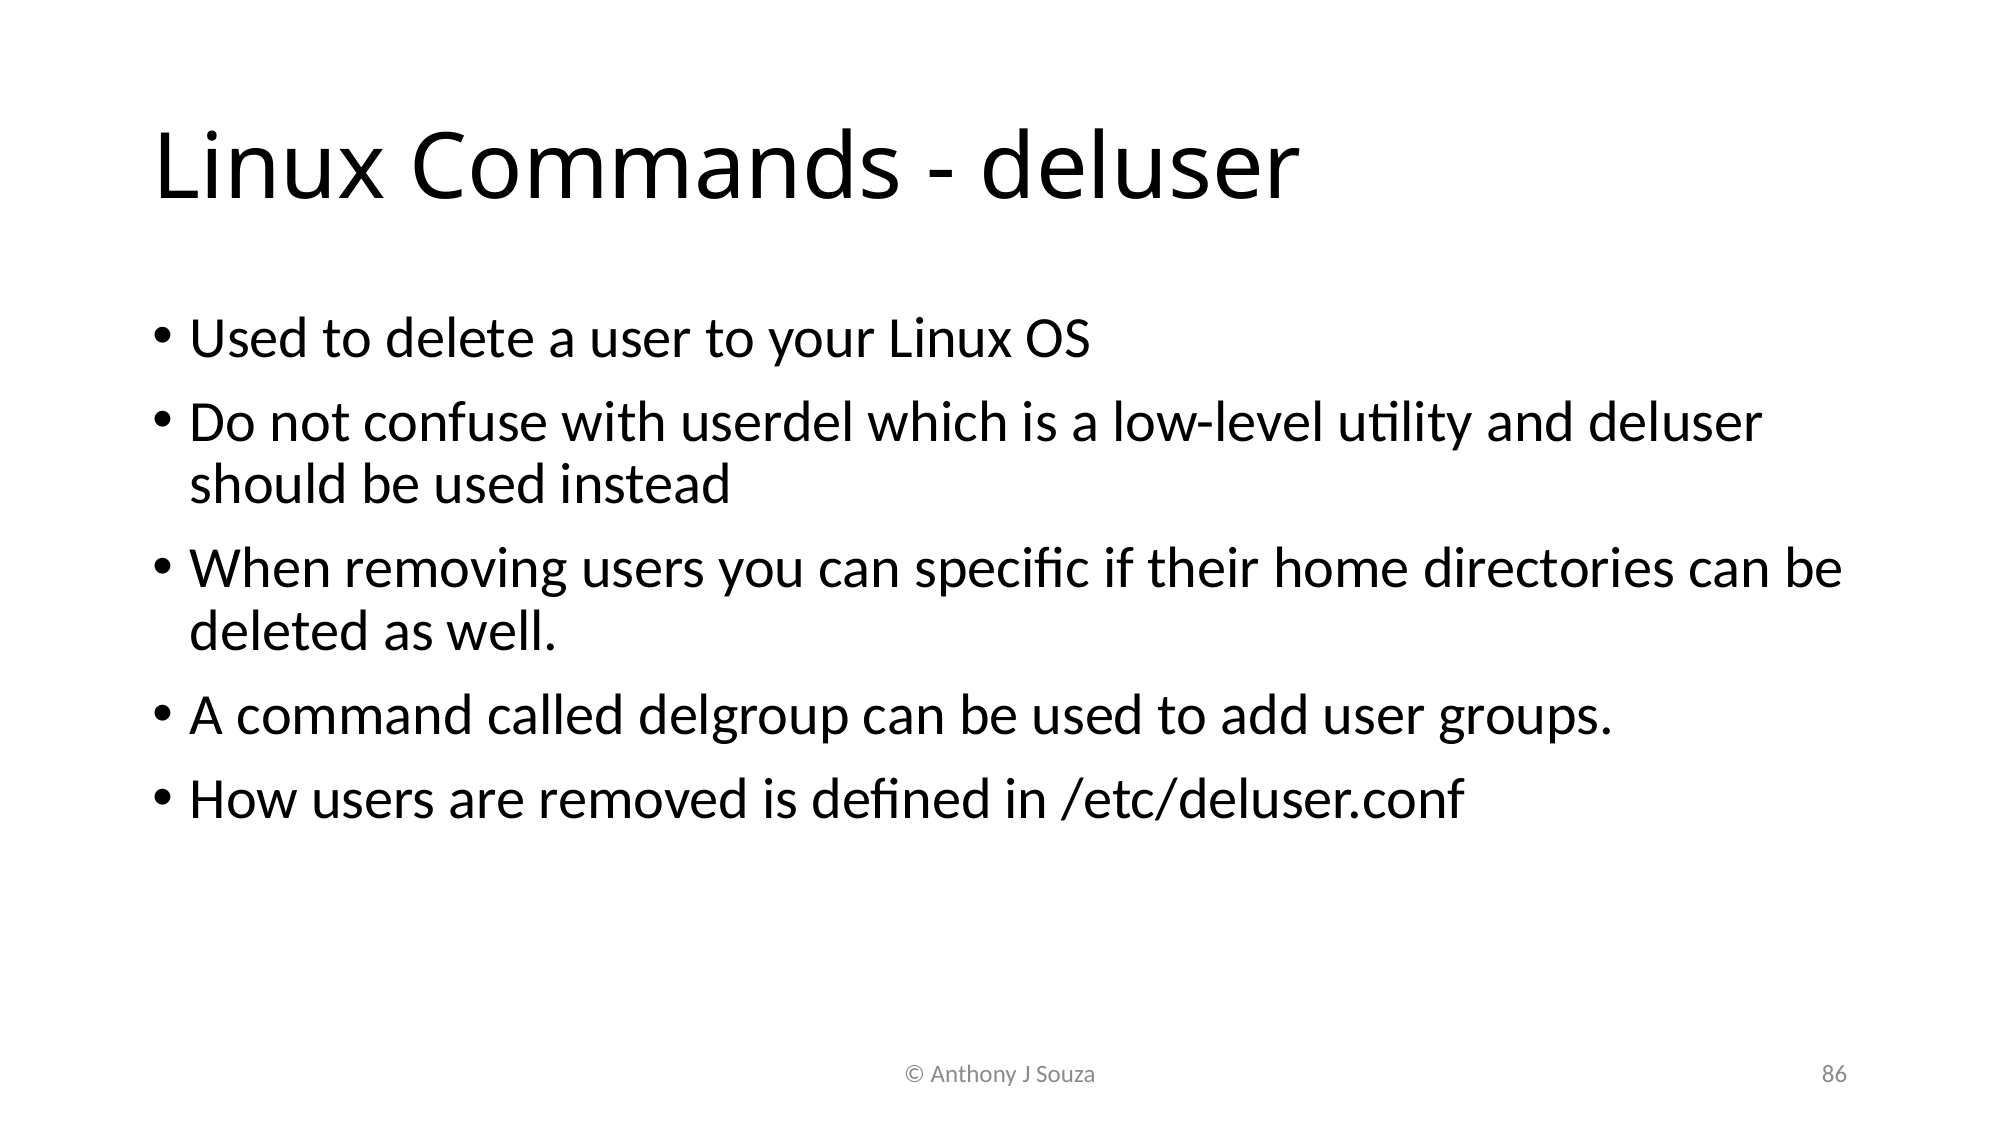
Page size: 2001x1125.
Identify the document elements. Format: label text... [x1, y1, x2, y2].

slide_number 86 [1412, 1042, 1863, 1103]
title Linux Commands - deluser [137, 59, 1863, 278]
list Used to delete a user to your Linux OS Do not confuse with userdel which is a low-level utility and deluser should be used instead When removing users you can specific if their home directories can be deleted as well. A command called delgroup can be used to add user groups. How users are removed is defined in /etc/deluser.conf [137, 299, 1863, 1014]
footer © Anthony J Souza [662, 1042, 1338, 1103]
